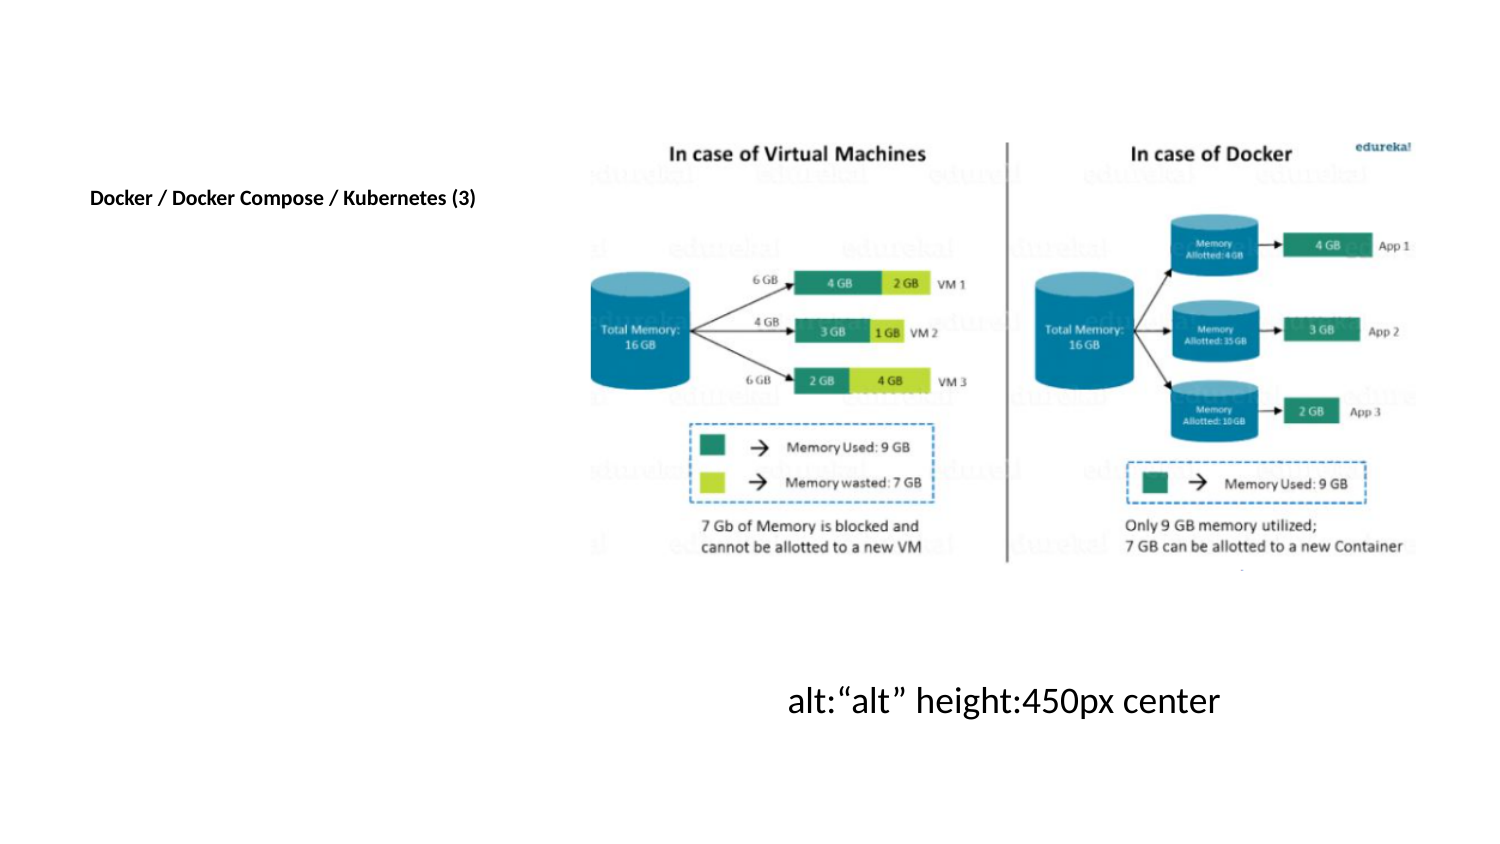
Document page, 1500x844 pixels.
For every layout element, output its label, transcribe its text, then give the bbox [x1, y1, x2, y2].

list Docker / Docker Compose / Kubernetes (3) [75, 176, 569, 754]
text_box alt:“alt” height:450px center [585, 668, 1423, 753]
picture [585, 133, 1424, 571]
